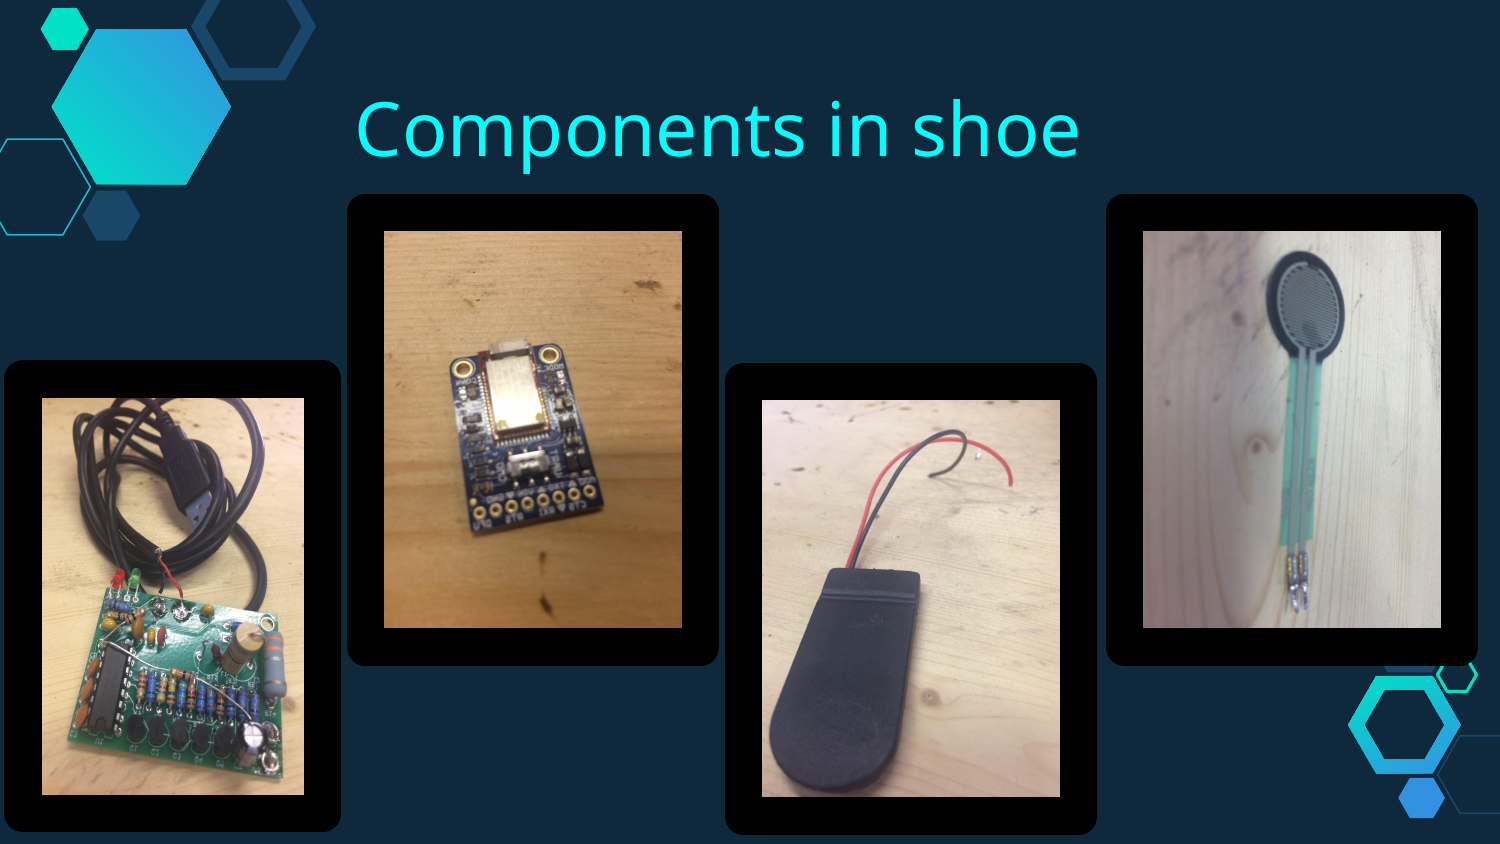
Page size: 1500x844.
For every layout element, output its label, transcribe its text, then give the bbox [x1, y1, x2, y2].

picture [383, 230, 682, 629]
picture [1142, 230, 1441, 629]
text_box Components in shoe [340, 66, 1500, 208]
picture [761, 400, 1061, 798]
picture [41, 397, 304, 796]
